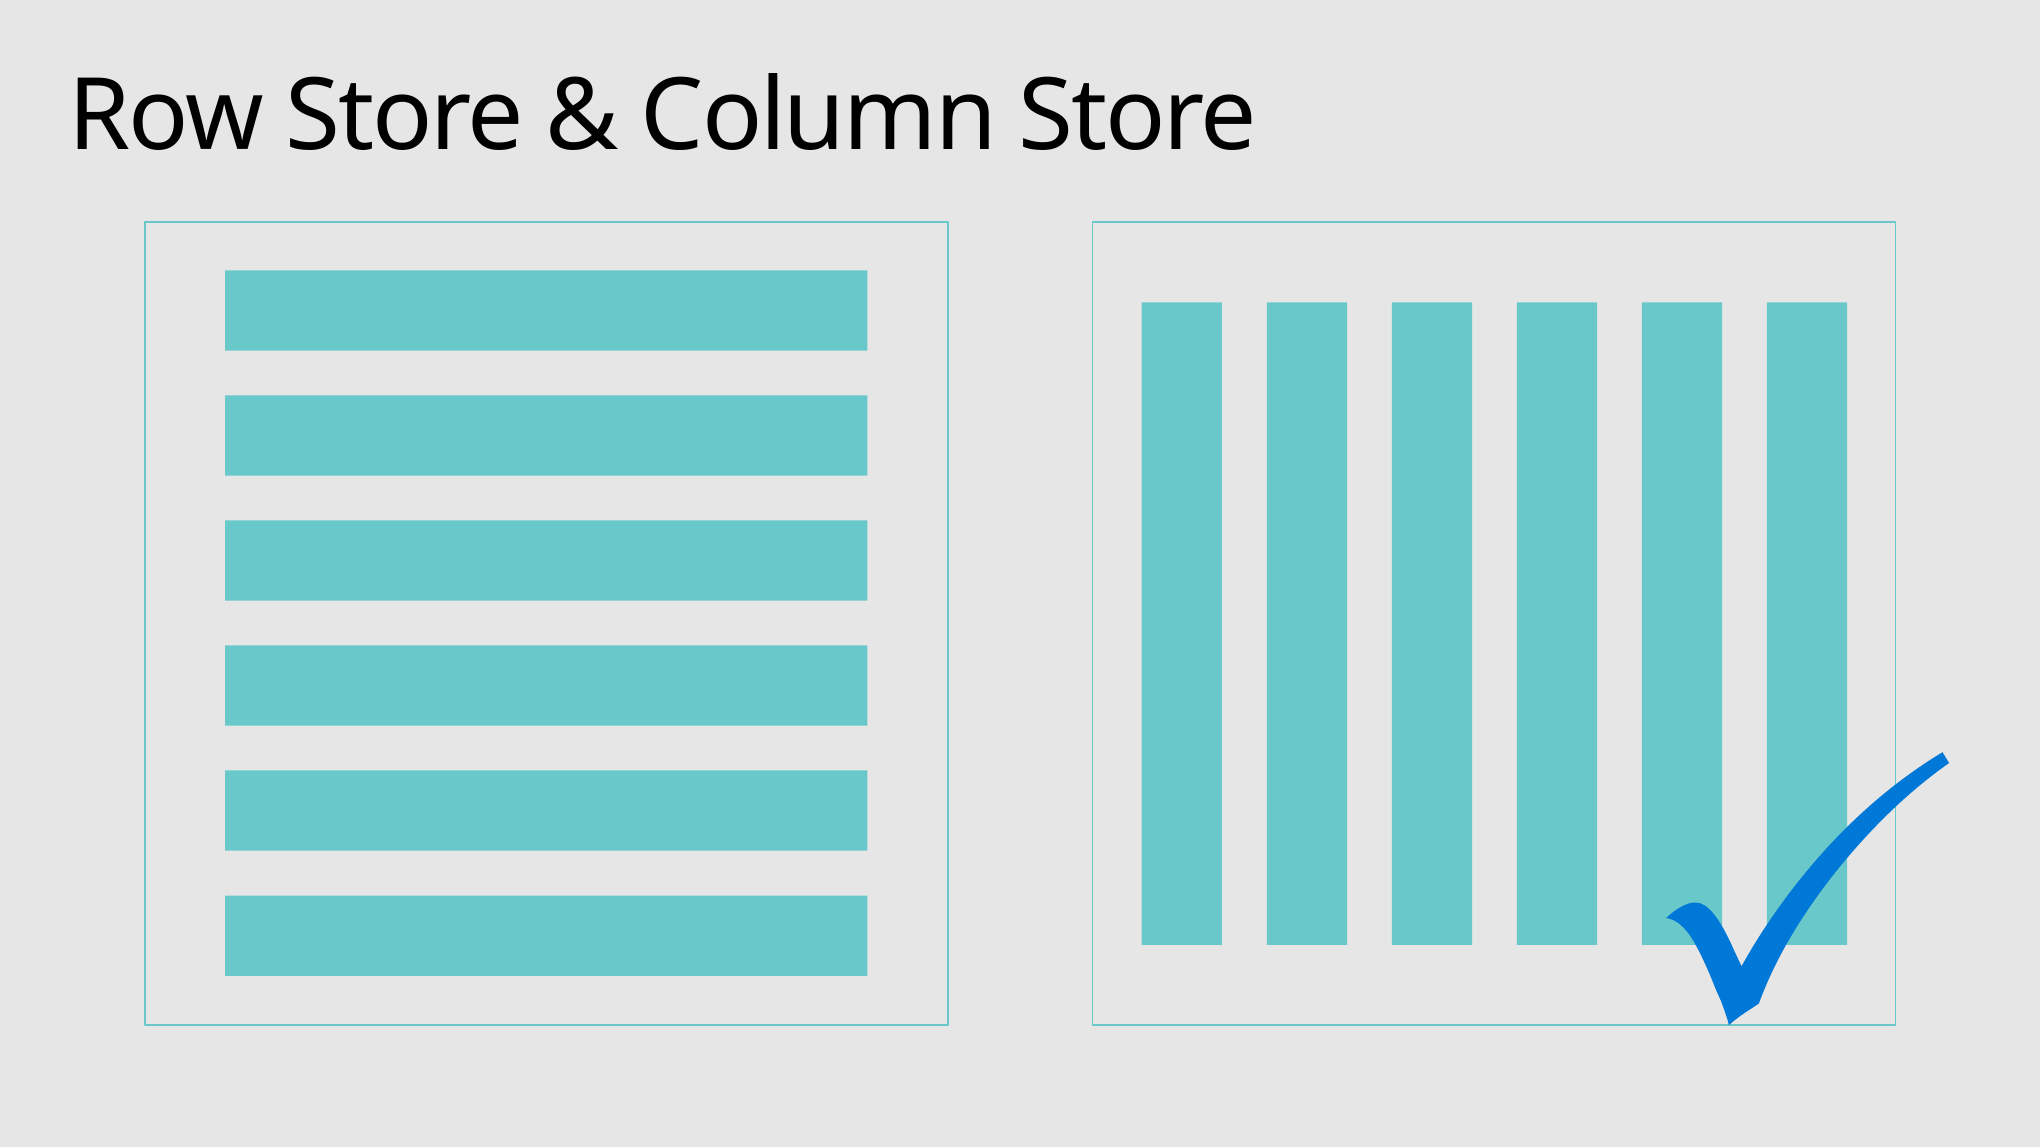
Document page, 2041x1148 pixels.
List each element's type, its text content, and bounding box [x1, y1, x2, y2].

text_box [1896, 752, 1950, 807]
title Row Store & Column Store [45, 48, 1996, 199]
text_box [1092, 221, 1896, 1026]
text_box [144, 221, 948, 1026]
